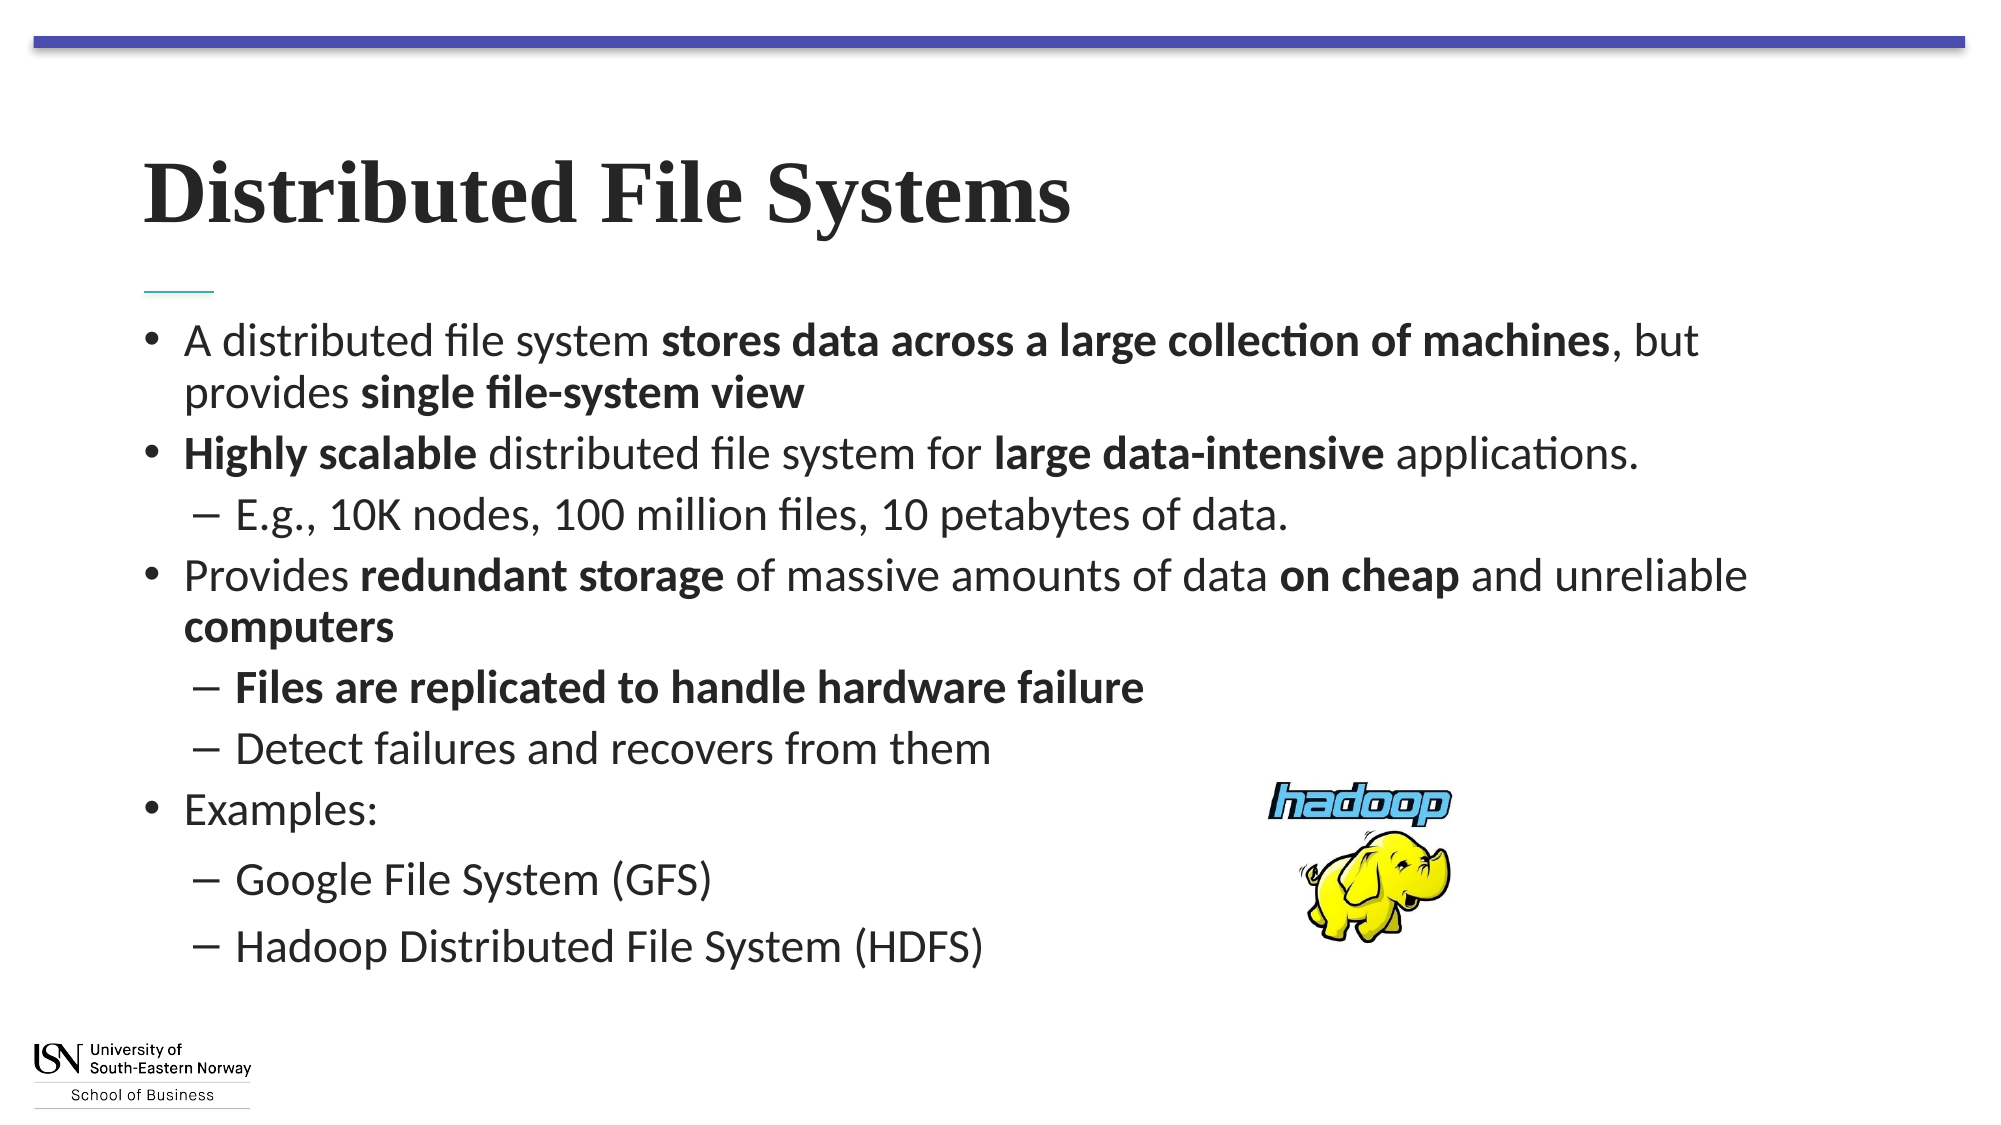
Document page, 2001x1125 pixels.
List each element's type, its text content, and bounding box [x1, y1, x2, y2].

picture [1232, 770, 1492, 973]
picture [16, 1025, 274, 1125]
list A distributed file system stores data across a large collection of machines, but provides single file-system view Highly scalable distributed file system for large data-intensive applications. E.g., 10K nodes, 100 million files, 10 petabytes of data. Provides redundant storage of massive amounts of data on cheap and unreliable computers Files are replicated to handle hardware failure Detect failures and recovers from them Examples: Google File System (GFS) Hadoop Distributed File System (HDFS) [128, 315, 1885, 973]
title Distributed File Systems [143, 93, 1885, 282]
